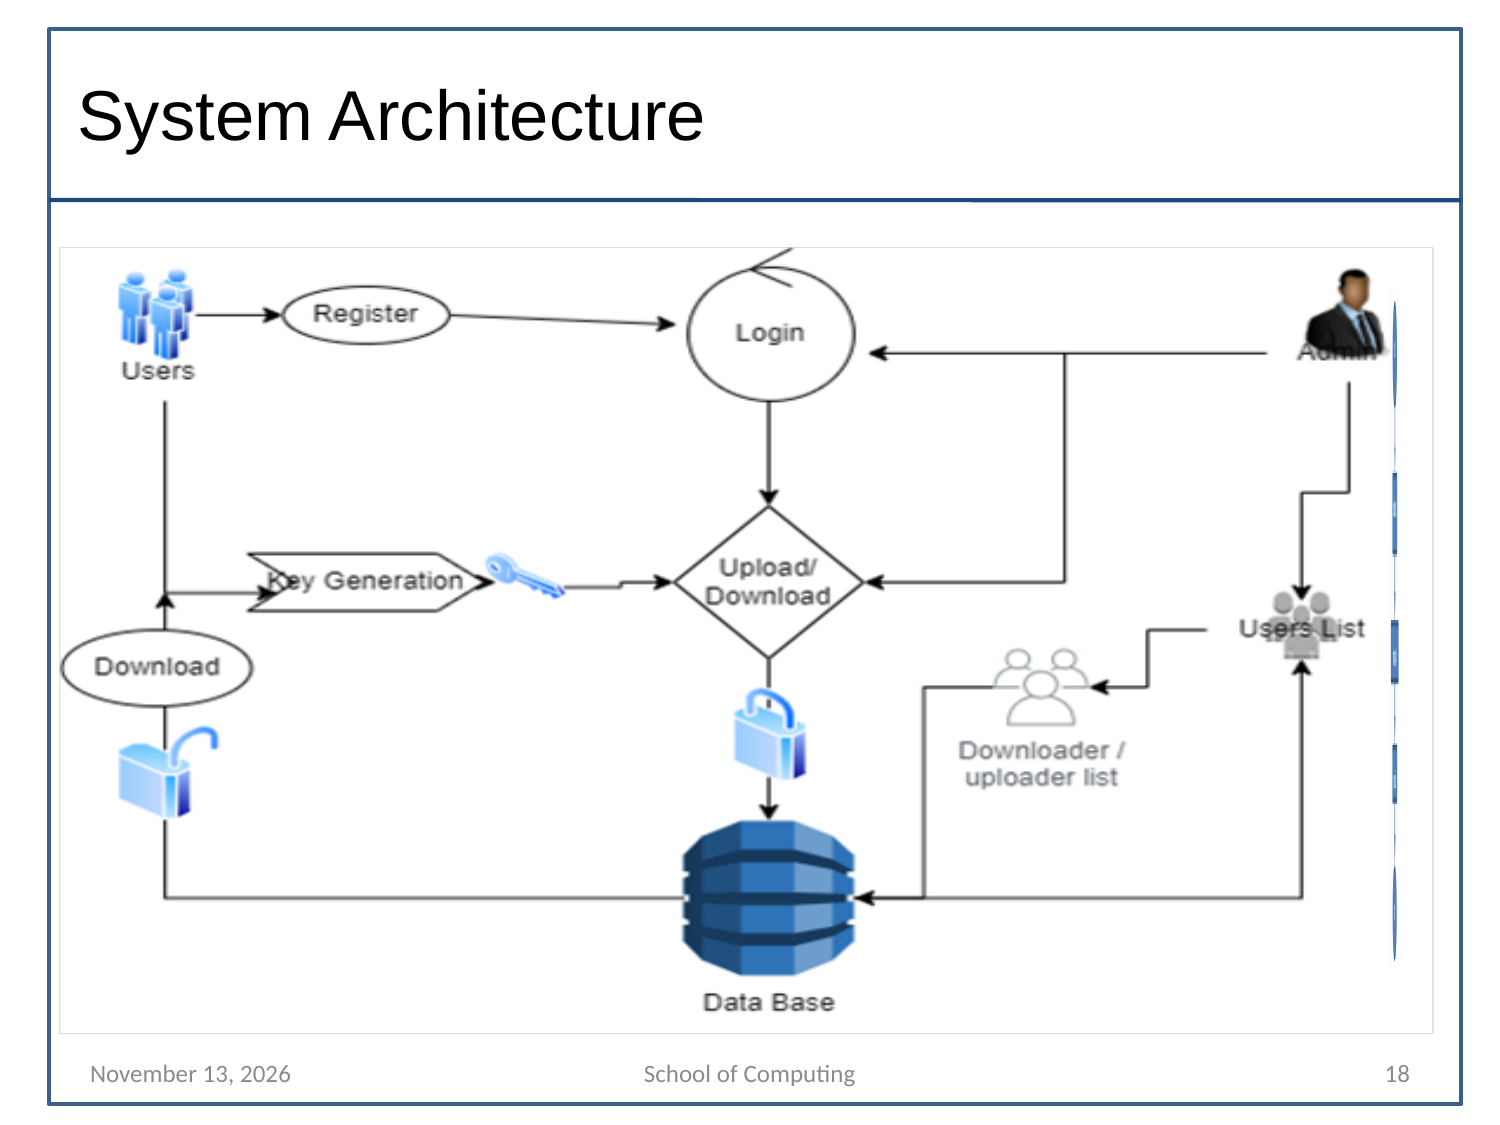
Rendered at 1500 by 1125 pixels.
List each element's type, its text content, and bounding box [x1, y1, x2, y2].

title System Architecture [62, 62, 1413, 163]
footer School of Computing [512, 1043, 988, 1103]
picture [58, 245, 1437, 1036]
slide_number 18 [1074, 1043, 1425, 1103]
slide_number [75, 1043, 425, 1103]
